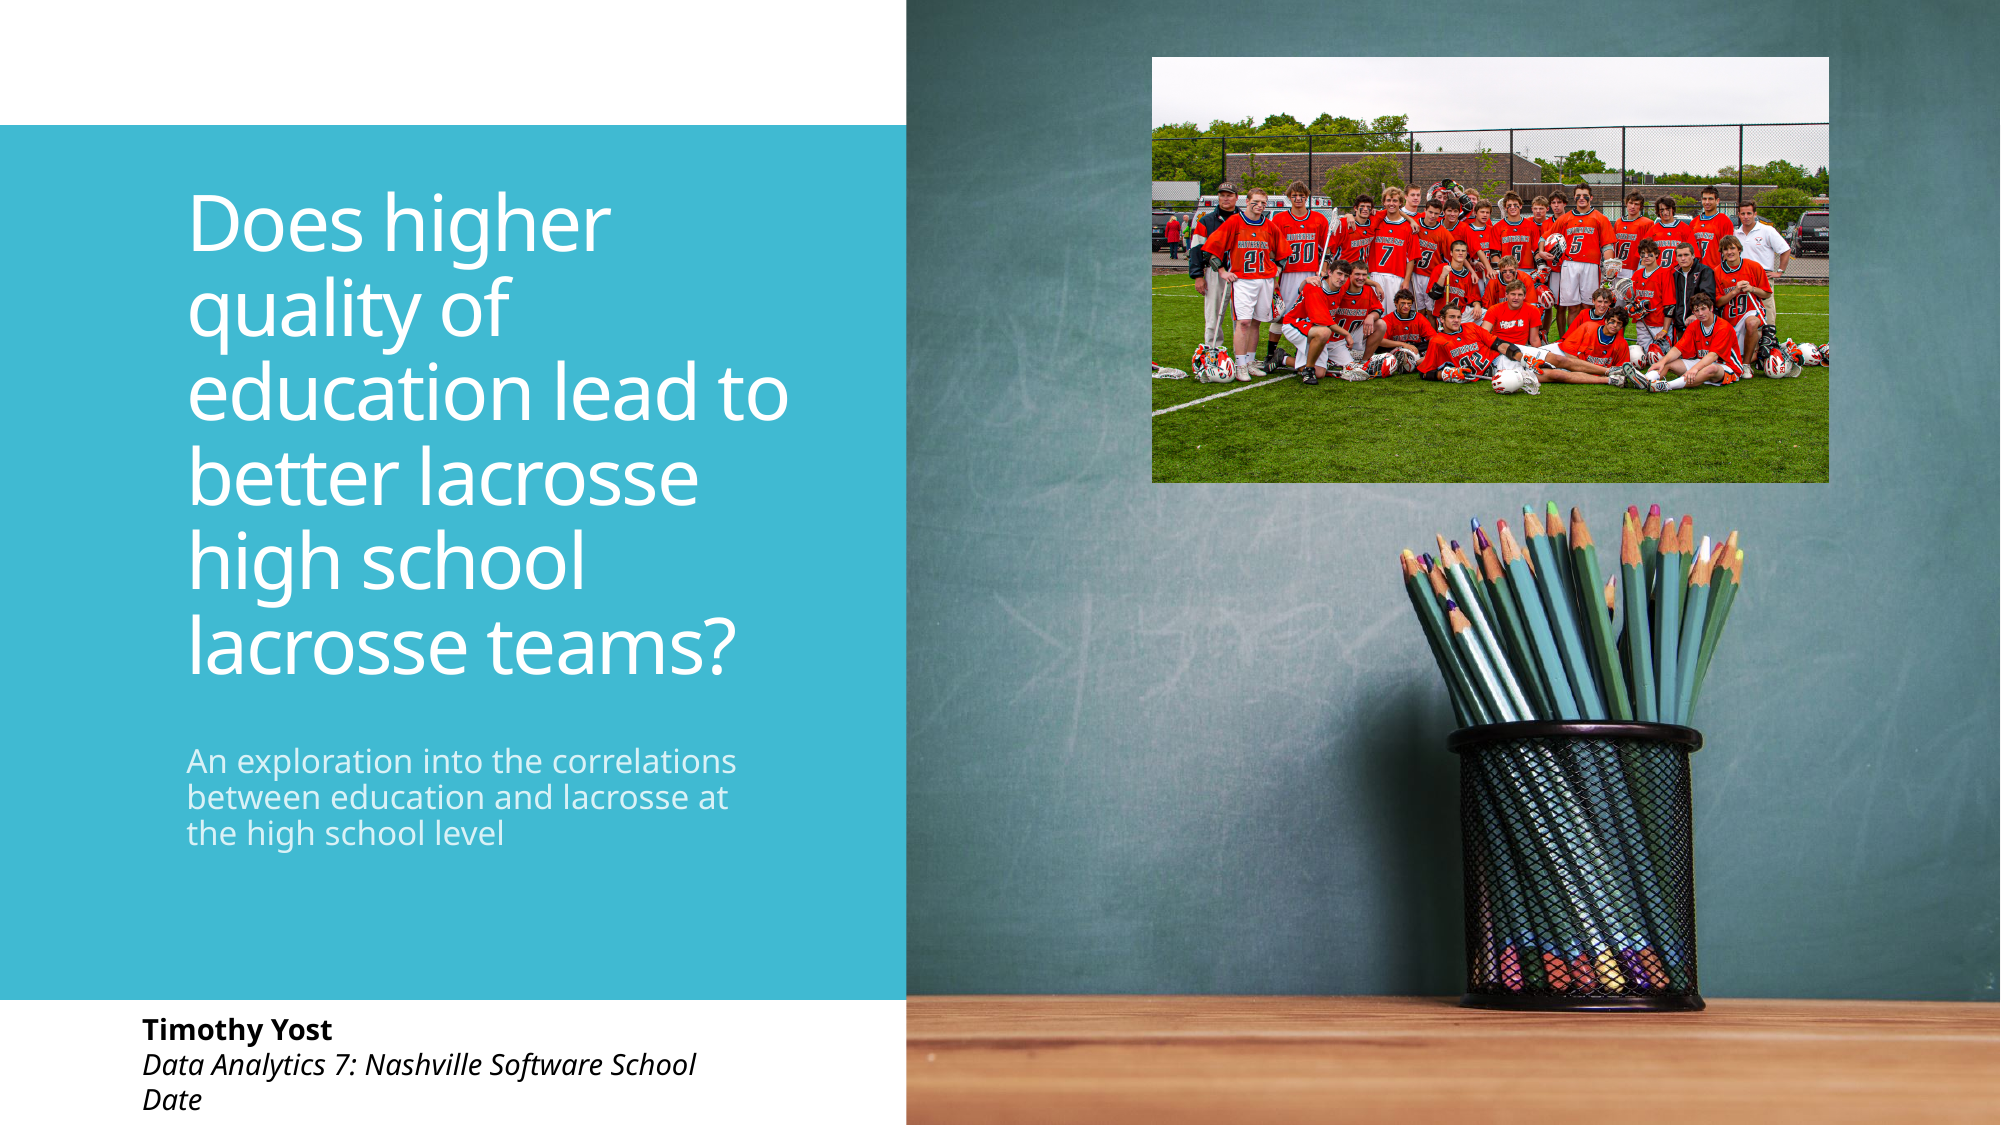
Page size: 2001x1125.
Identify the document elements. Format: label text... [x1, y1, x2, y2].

subtitle An exploration into the correlations between education and lacrosse at the high school level [171, 710, 769, 861]
text_box Timothy Yost Data Analytics 7: Nashville Software School Date [127, 1003, 813, 1124]
title Does higher quality of education lead to better lacrosse high school lacrosse teams? [171, 176, 816, 750]
picture [905, 0, 2000, 1125]
